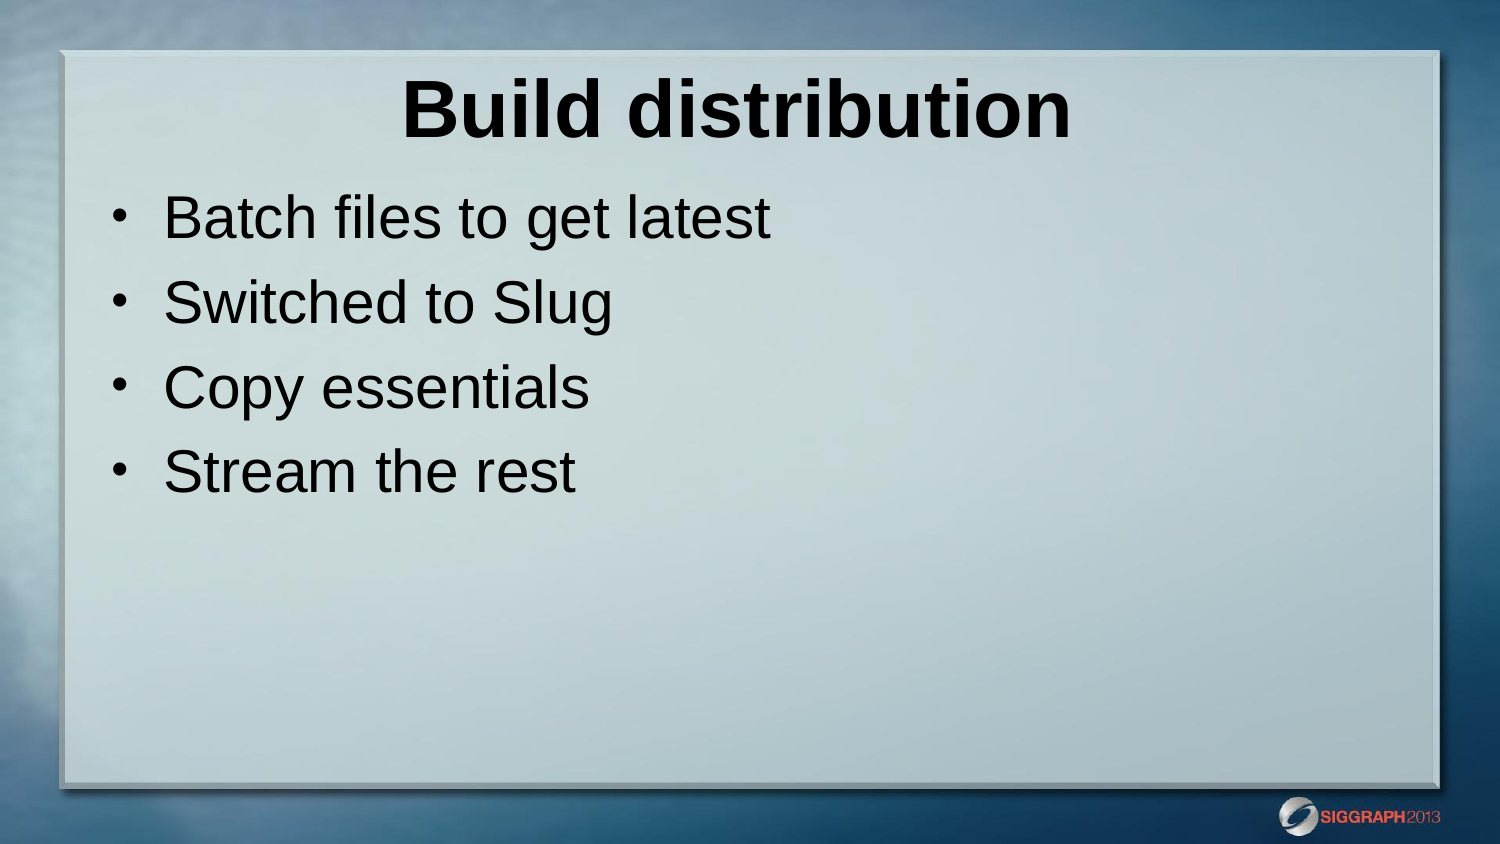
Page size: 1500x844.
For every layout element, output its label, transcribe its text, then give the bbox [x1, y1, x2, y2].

title Build distribution [62, 54, 1413, 157]
list Batch files to get latest Switched to Slug Copy essentials Stream the rest [75, 171, 1425, 743]
picture [0, 0, 1500, 844]
